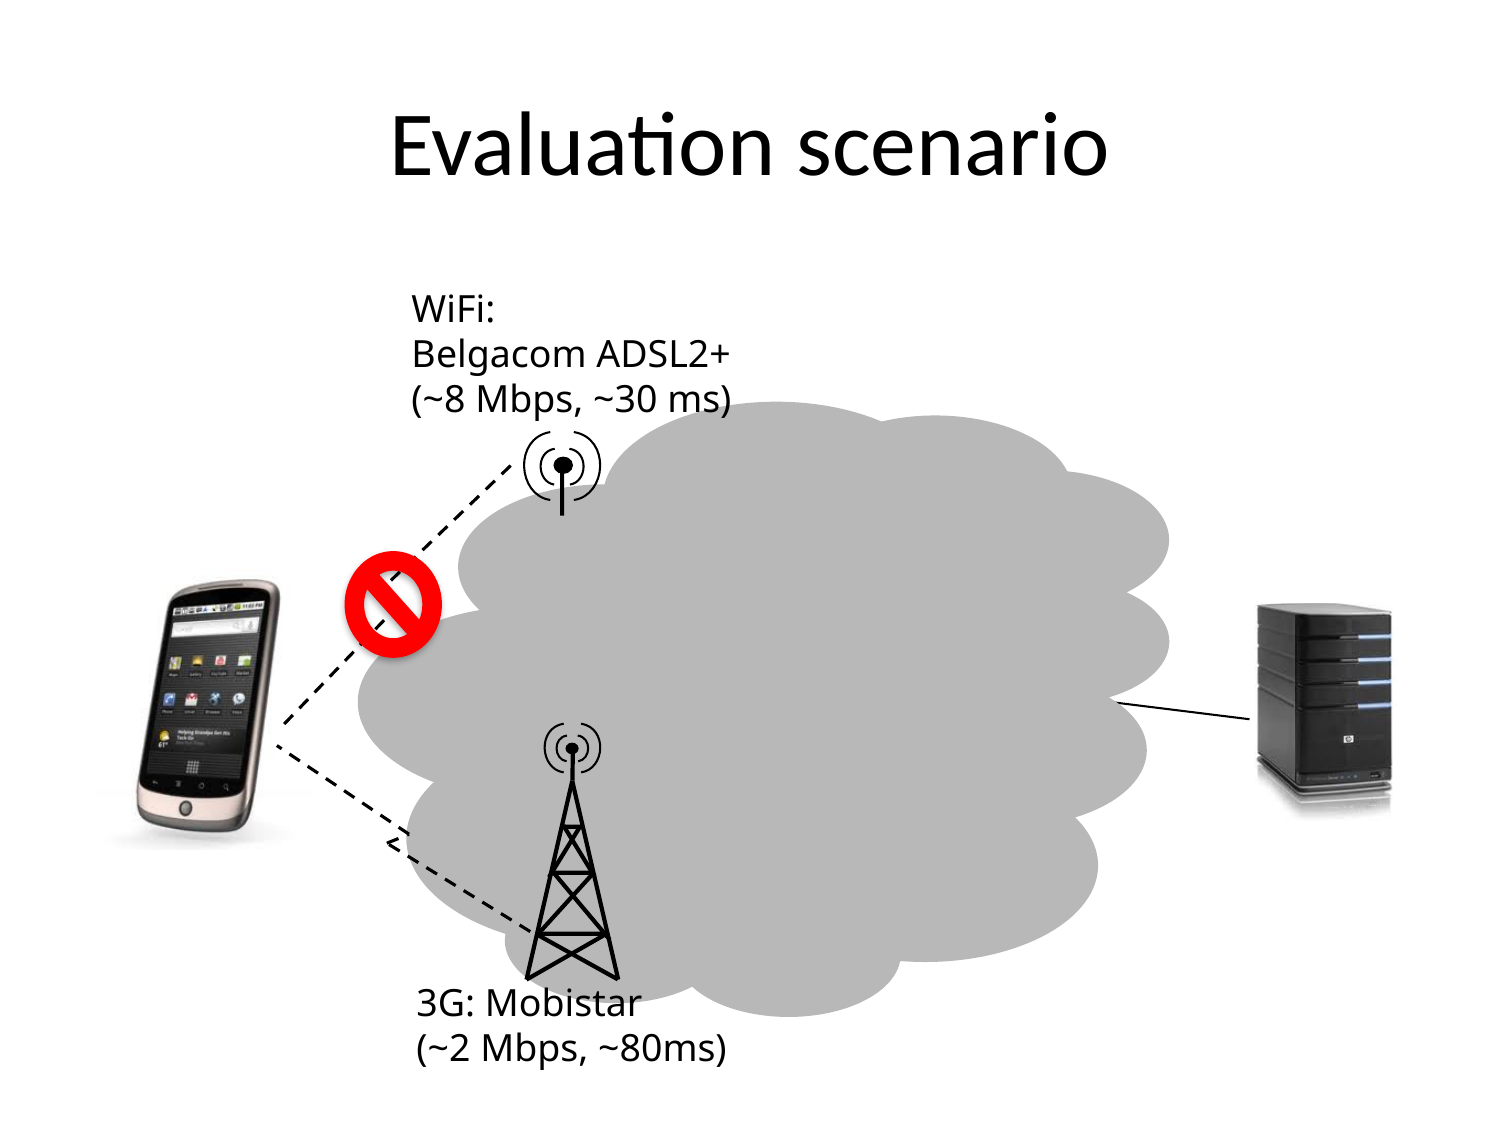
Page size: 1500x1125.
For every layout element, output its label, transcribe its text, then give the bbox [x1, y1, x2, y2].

text_box [371, 739, 384, 743]
text_box [515, 402, 1169, 1017]
title Evaluation scenario [75, 45, 1425, 233]
picture [96, 567, 313, 851]
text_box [276, 745, 531, 932]
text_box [277, 465, 511, 731]
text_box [389, 723, 755, 1070]
picture [1213, 594, 1442, 823]
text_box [382, 283, 761, 516]
